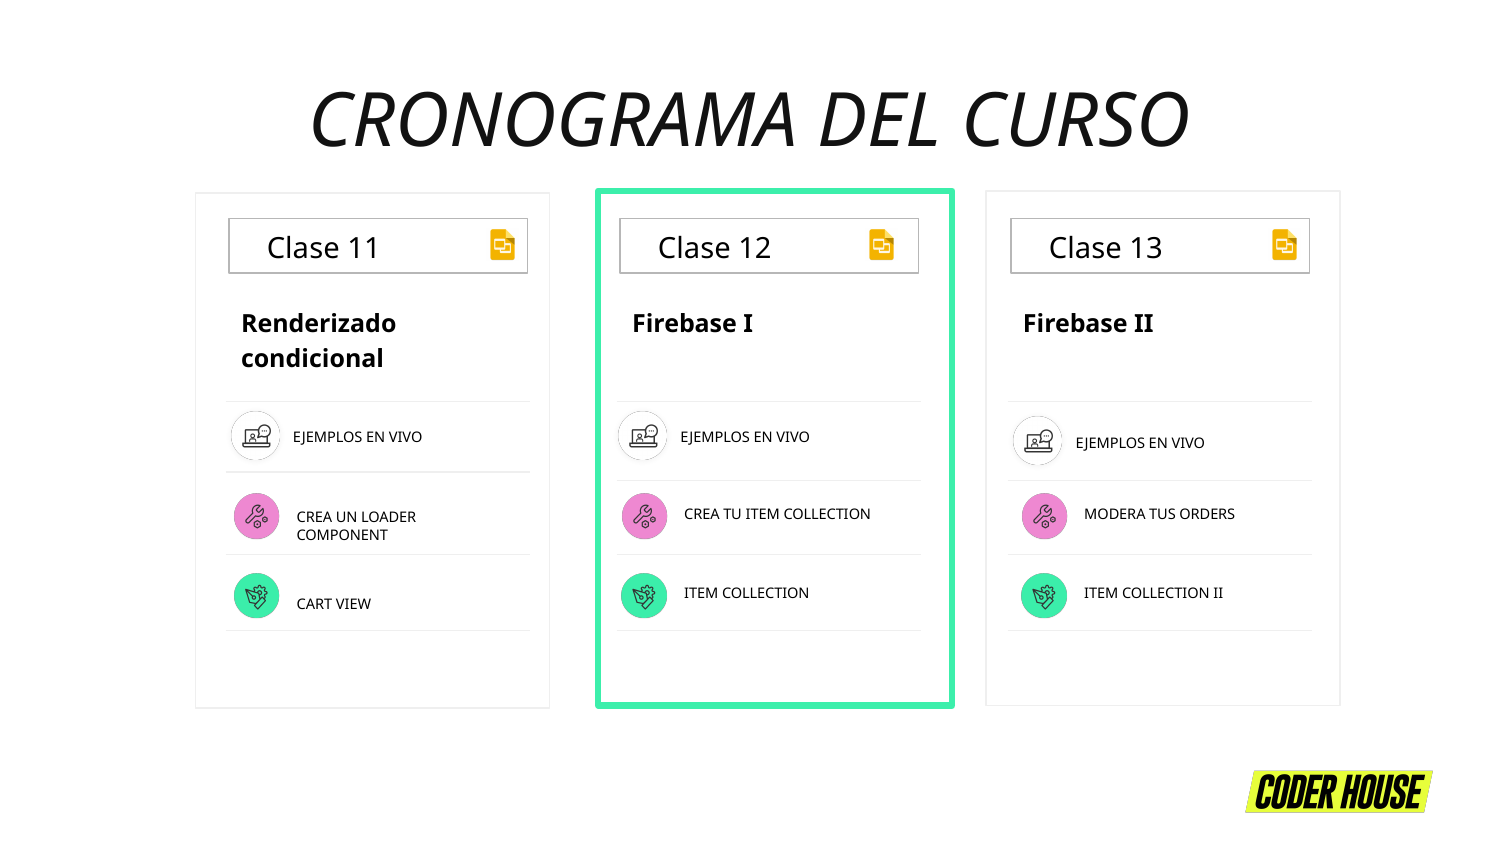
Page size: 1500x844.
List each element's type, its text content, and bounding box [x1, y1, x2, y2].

picture [224, 405, 286, 466]
text_box MODERA TUS ORDERS [1070, 490, 1298, 537]
picture [865, 227, 898, 261]
text_box [1237, 218, 1310, 273]
text_box [1010, 218, 1033, 273]
text_box [228, 218, 251, 273]
text_box EJEMPLOS EN VIVO [290, 413, 494, 460]
text_box [846, 218, 919, 273]
text_box Firebase II [1007, 288, 1313, 358]
picture [1241, 764, 1437, 819]
picture [1007, 410, 1069, 471]
text_box Renderizado condicional [226, 288, 531, 358]
text_box ITEM COLLECTION [669, 569, 898, 616]
text_box [985, 190, 1340, 706]
text_box ITEM COLLECTION II [1069, 569, 1298, 616]
picture [231, 570, 283, 621]
text_box Firebase I [617, 288, 922, 358]
text_box [598, 198, 953, 706]
picture [486, 227, 520, 261]
text_box [195, 193, 550, 709]
text_box [619, 218, 642, 273]
picture [1018, 570, 1070, 621]
picture [1268, 227, 1301, 261]
picture [1018, 490, 1070, 542]
picture [612, 405, 673, 466]
picture [231, 490, 282, 542]
text_box EJEMPLOS EN VIVO [678, 413, 882, 460]
picture [618, 570, 670, 621]
text_box Clase 13 [1033, 214, 1237, 275]
text_box CRONOGRAMA DEL CURSO [229, 34, 1271, 198]
picture [618, 490, 670, 542]
text_box [455, 218, 528, 273]
text_box Clase 12 [642, 214, 846, 275]
text_box EJEMPLOS EN VIVO [1073, 418, 1277, 466]
text_box Clase 11 [251, 214, 455, 275]
text_box CREA TU ITEM COLLECTION [670, 490, 898, 537]
text_box CREA UN LOADER COMPONENT CART VIEW [285, 493, 510, 540]
